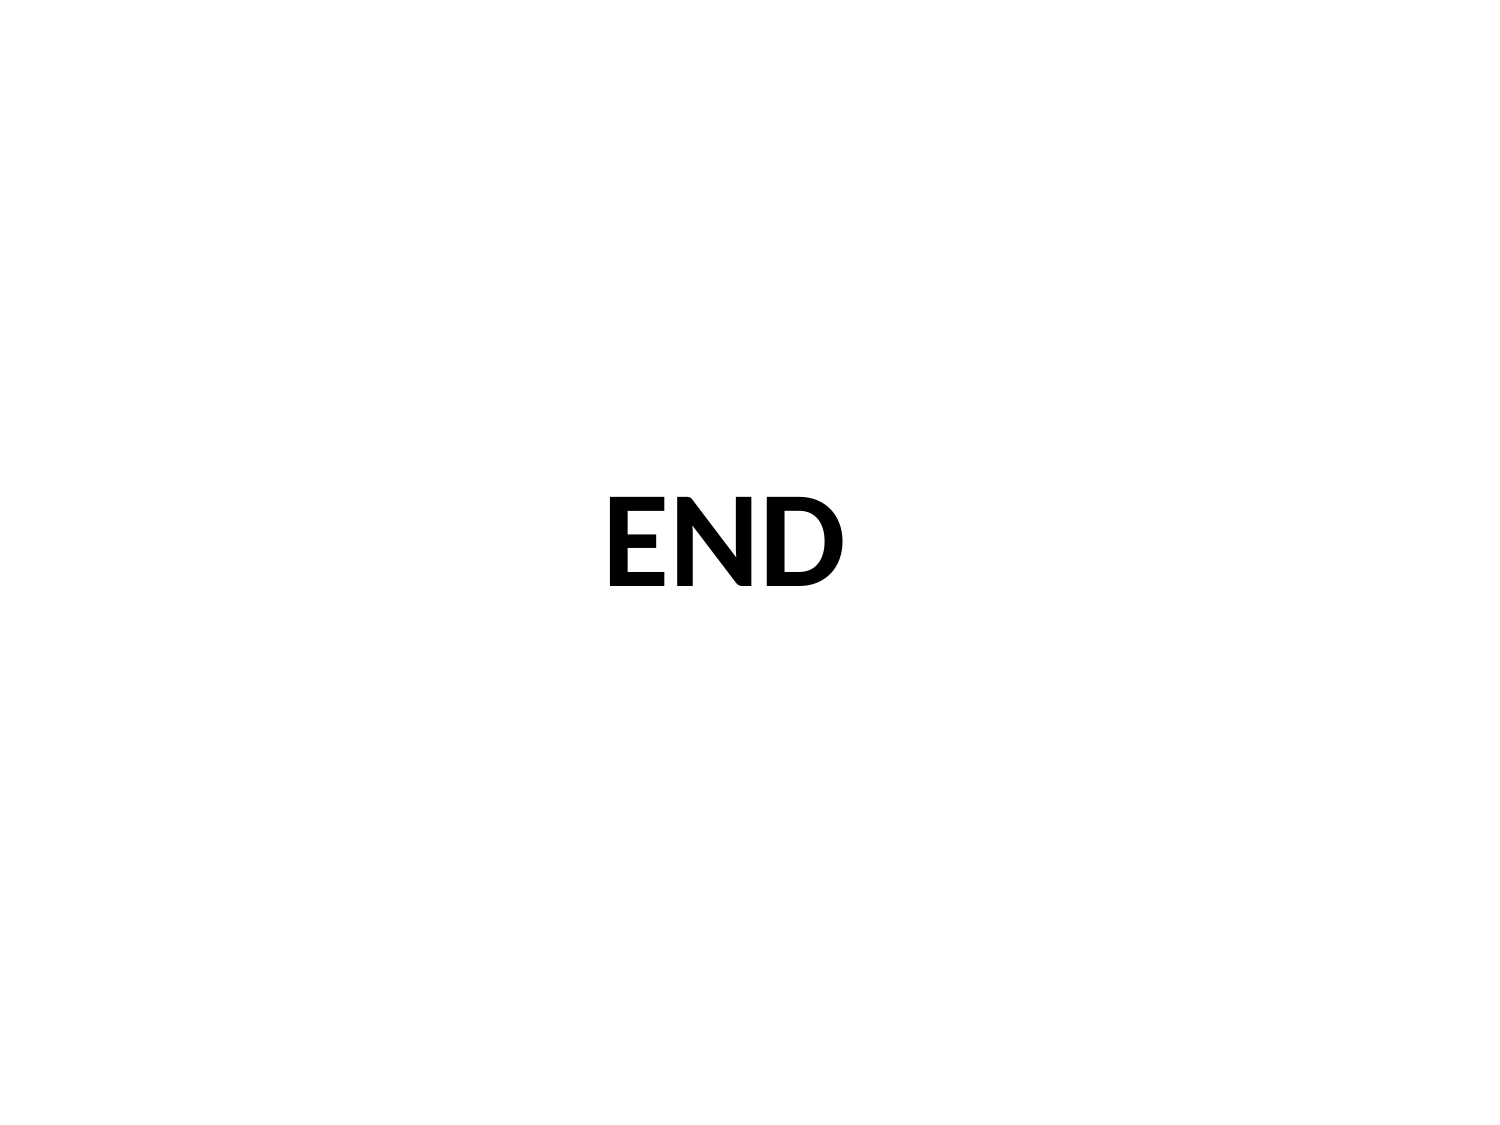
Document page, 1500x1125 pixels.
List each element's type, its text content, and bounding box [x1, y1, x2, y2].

text_box END [587, 441, 862, 622]
